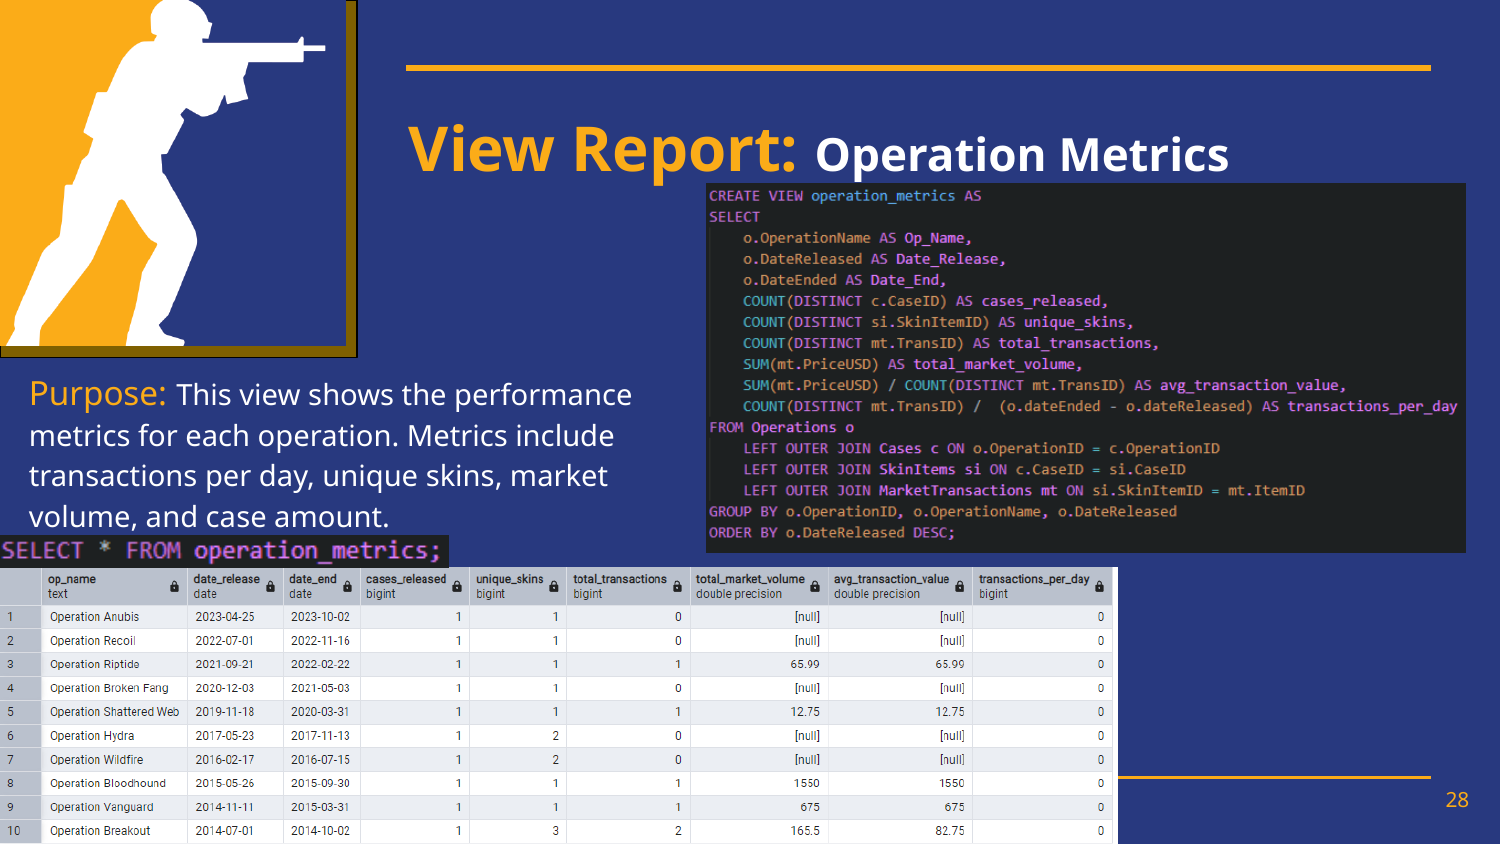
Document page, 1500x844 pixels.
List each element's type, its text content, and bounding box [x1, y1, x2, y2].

picture [705, 183, 1467, 553]
slide_number ‹#› [1394, 769, 1484, 834]
list Purpose: This view shows the performance metrics for each operation. Metrics include transactions per day, unique skins, market volume, and case amount. [13, 351, 707, 565]
picture [0, 0, 346, 346]
picture [0, 534, 1118, 844]
title View Report: Operation Metrics [393, 94, 1431, 199]
